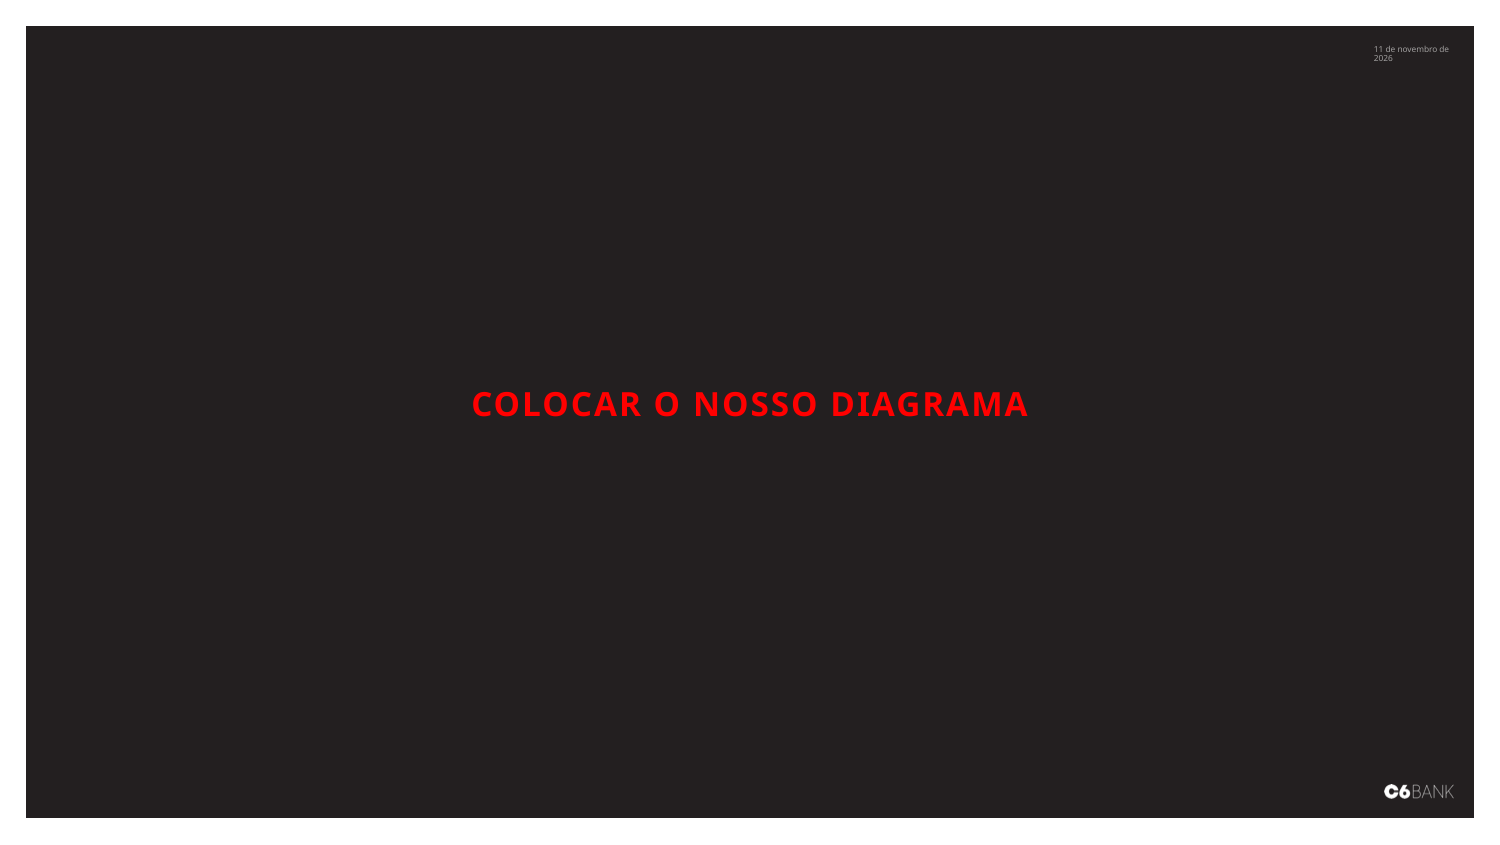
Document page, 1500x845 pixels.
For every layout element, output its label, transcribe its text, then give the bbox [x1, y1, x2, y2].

text_box COLOCAR O NOSSO DIAGRAMA [415, 382, 1085, 431]
picture [1384, 784, 1454, 799]
